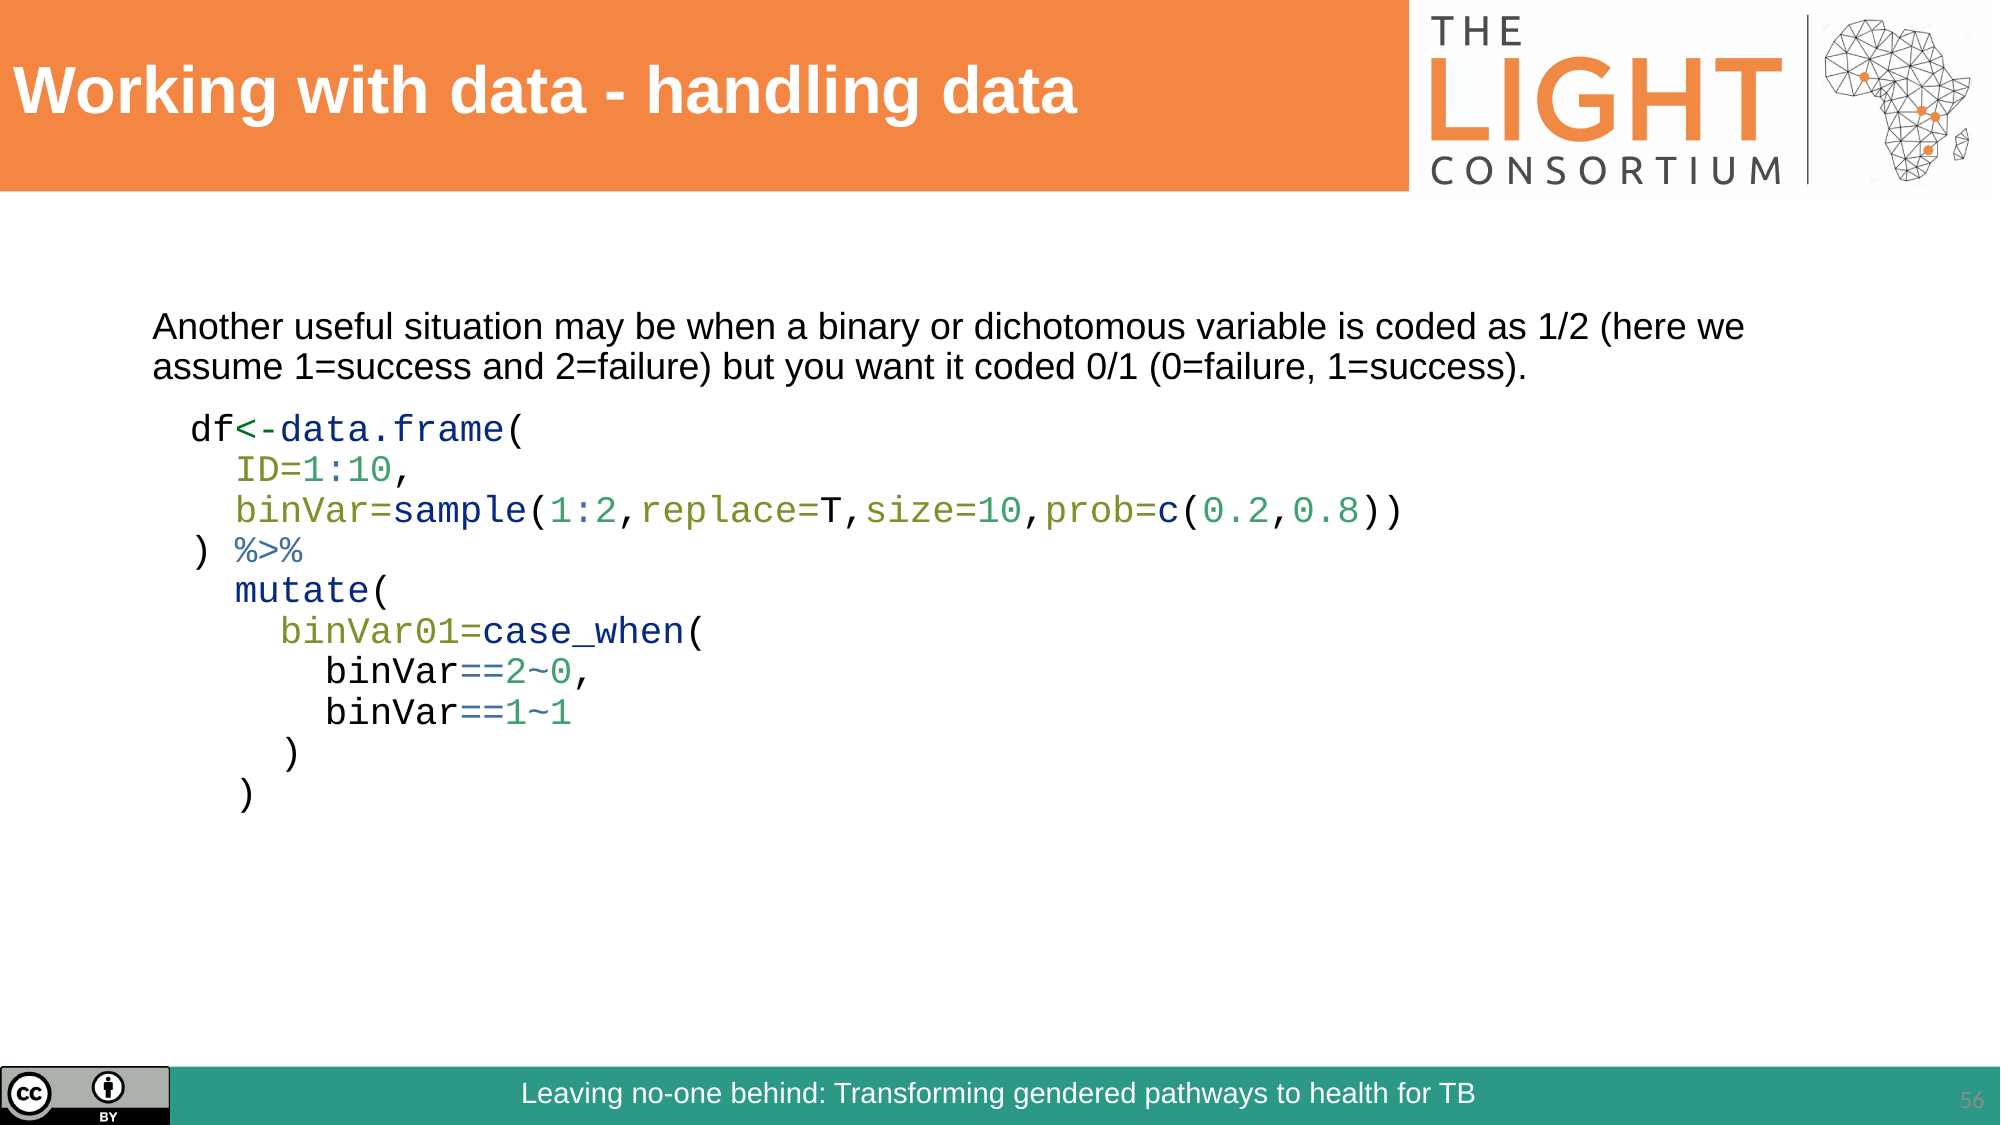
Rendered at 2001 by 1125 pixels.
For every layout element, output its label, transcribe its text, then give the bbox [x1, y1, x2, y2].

title Working with data - handling data [0, 0, 1410, 192]
list Another useful situation may be when a binary or dichotomous variable is coded as 1/2 (here we assume 1=success and 2=failure) but you want it coded 0/1 (0=failure, 1=success). df<-data.frame( ID=1:10, binVar=sample(1:2,replace=T,size=10,prob=c(0.2,0.8)) ) %>% mutate( binVar01=case_when( binVar==2~0, binVar==1~1 ) ) [137, 299, 1863, 1066]
slide_number ‹#› [1550, 1073, 2000, 1125]
picture [1409, 0, 1989, 201]
picture [0, 1066, 170, 1125]
